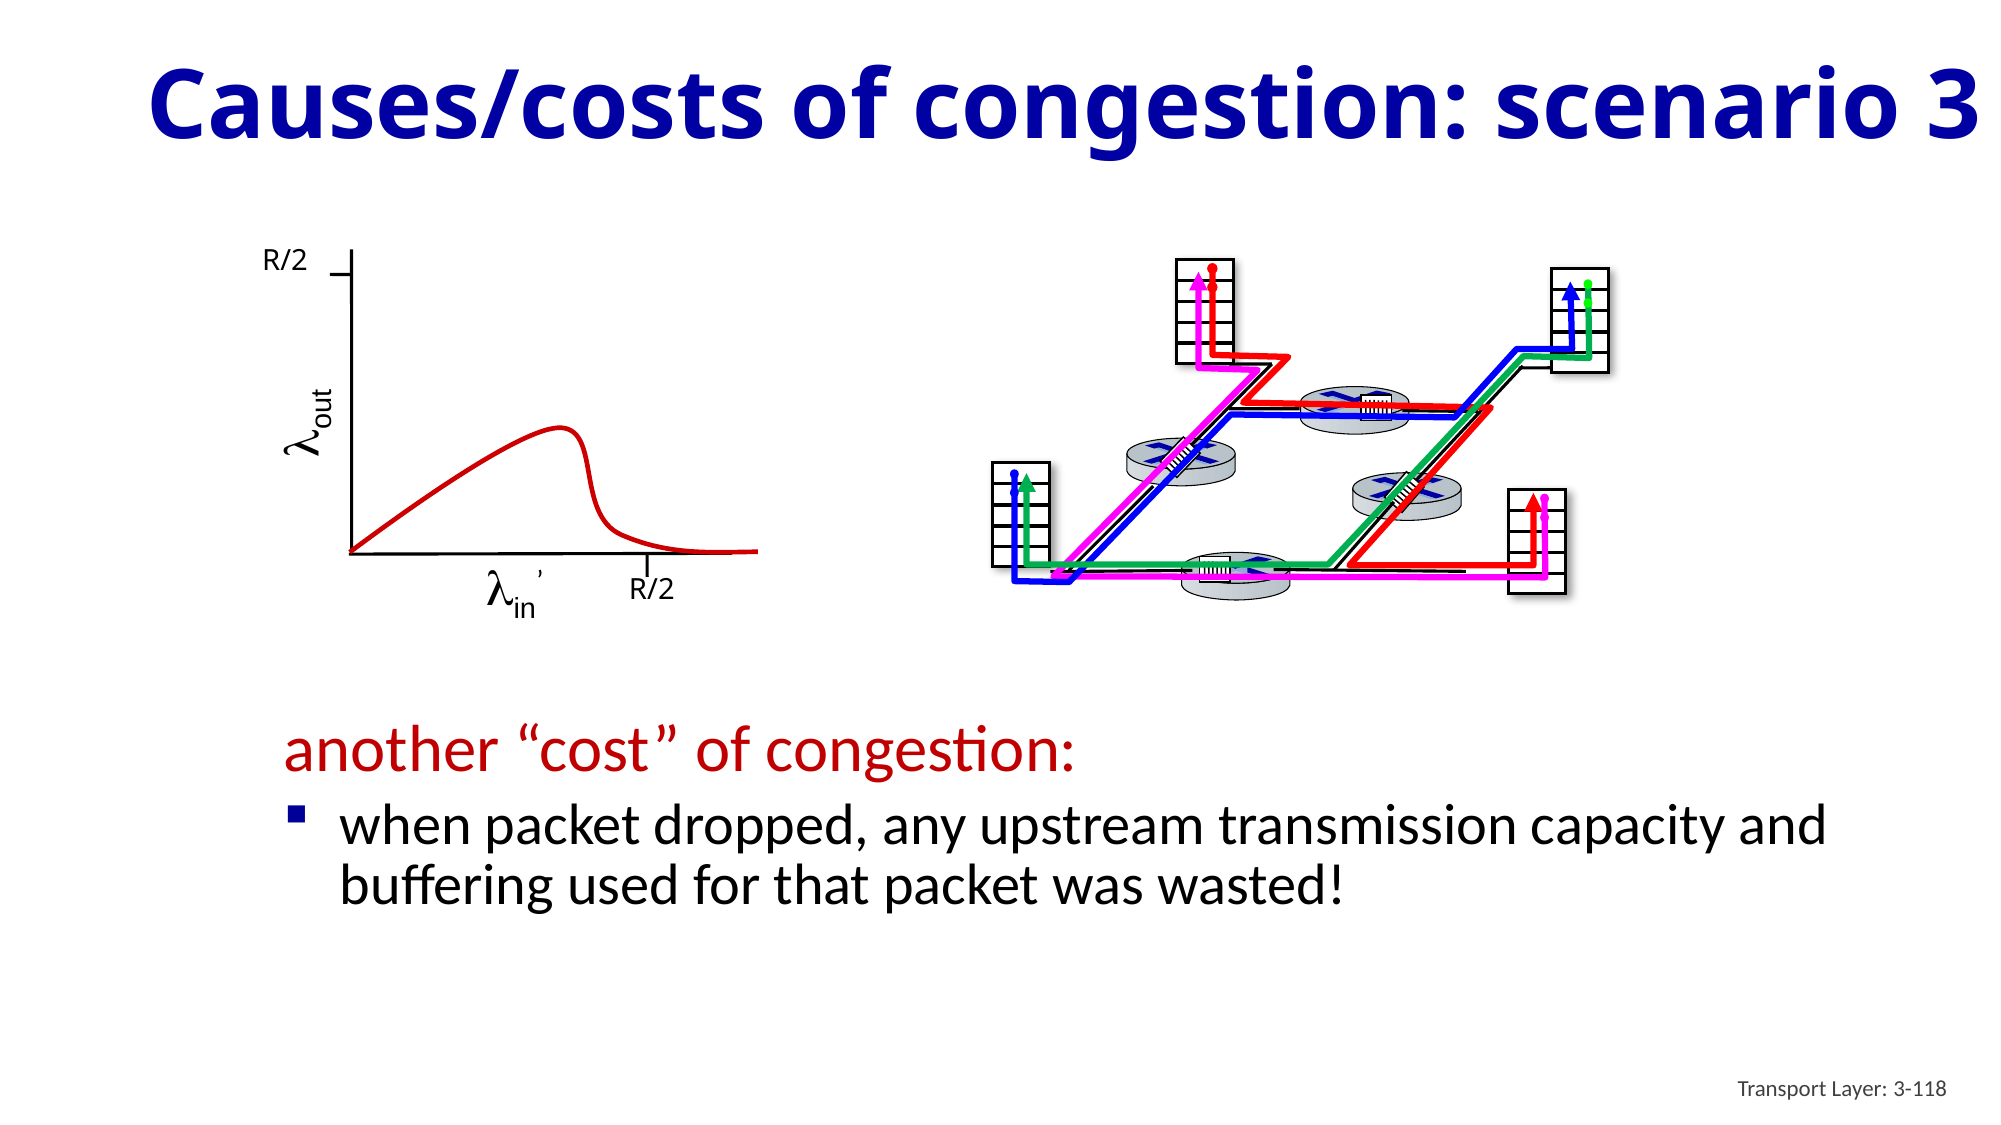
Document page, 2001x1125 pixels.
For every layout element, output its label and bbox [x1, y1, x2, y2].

text_box [991, 259, 1610, 600]
title [131, 34, 2000, 181]
slide_number [1512, 1056, 1963, 1117]
text_box [246, 233, 759, 625]
text_box [197, 710, 1853, 907]
